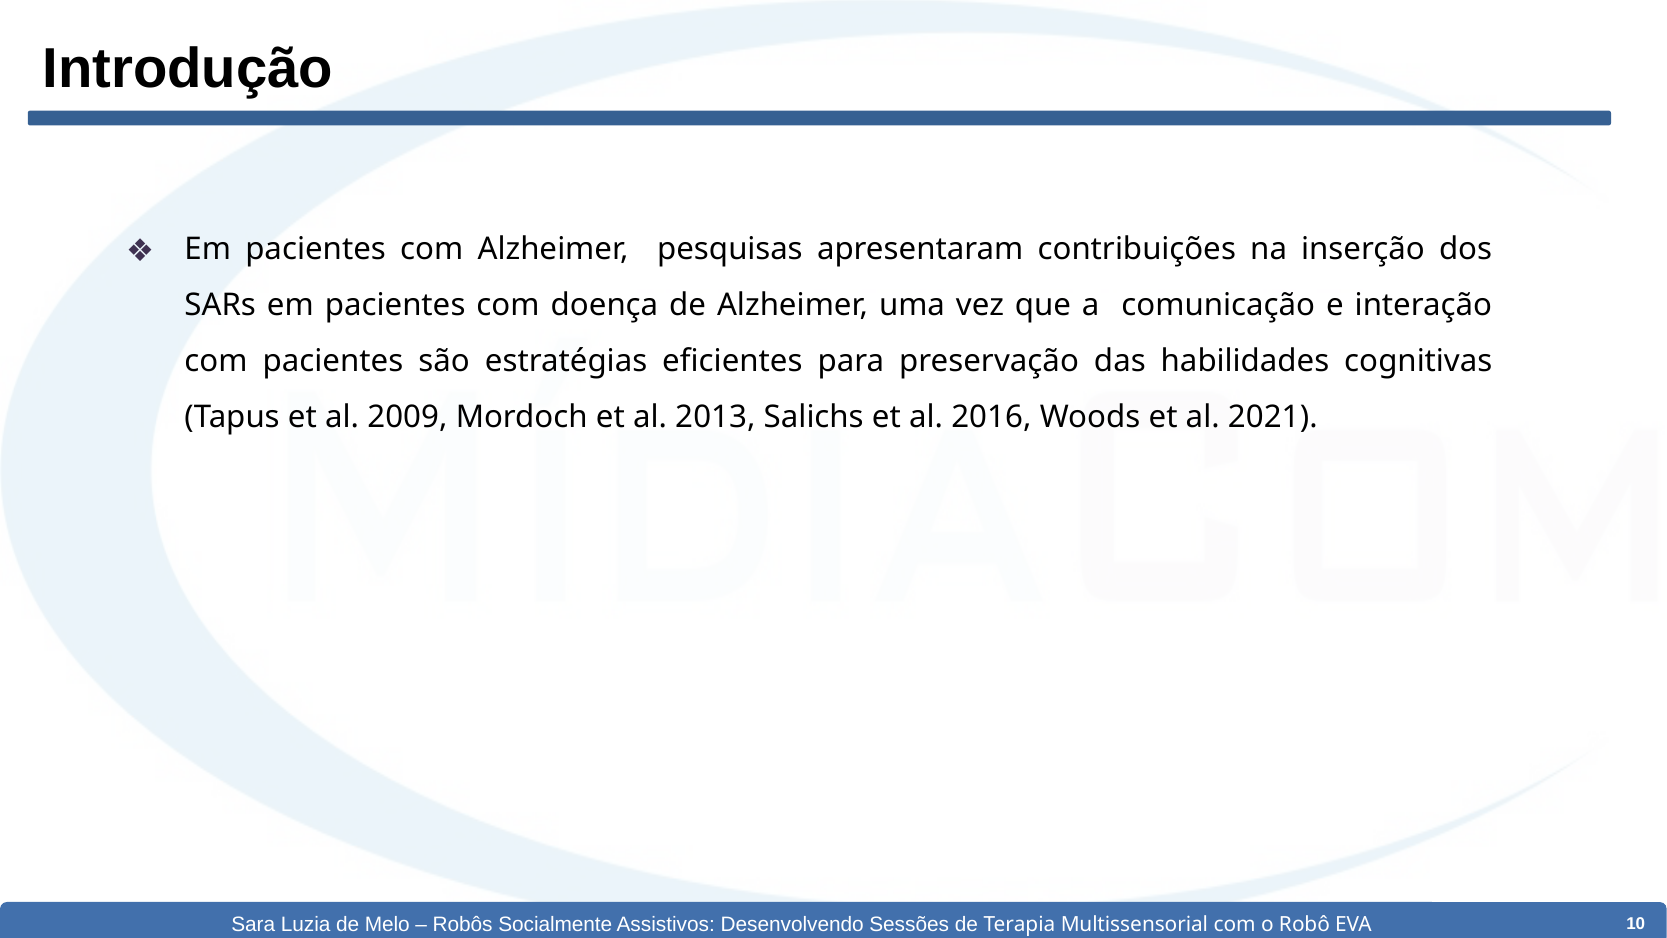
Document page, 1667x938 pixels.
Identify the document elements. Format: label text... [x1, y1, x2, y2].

title Introdução [27, 23, 1612, 111]
text_box Sara Luzia de Melo – Robôs Socialmente Assistivos: Desenvolvendo Sessões de Terapia Multissensorial com o Robô EVA [216, 902, 1466, 938]
list Em pacientes com Alzheimer, pesquisas apresentaram contribuições na inserção dos SARs em pacientes com doença de Alzheimer, uma vez que a comunicação e interação com pacientes são estratégias eficientes para preservação das habilidades cognitivas (Tapus et al. 2009, Mordoch et al. 2013, Salichs et al. 2016, Woods et al. 2021). [94, 201, 1510, 707]
slide_number ‹#› [1466, 908, 1661, 938]
